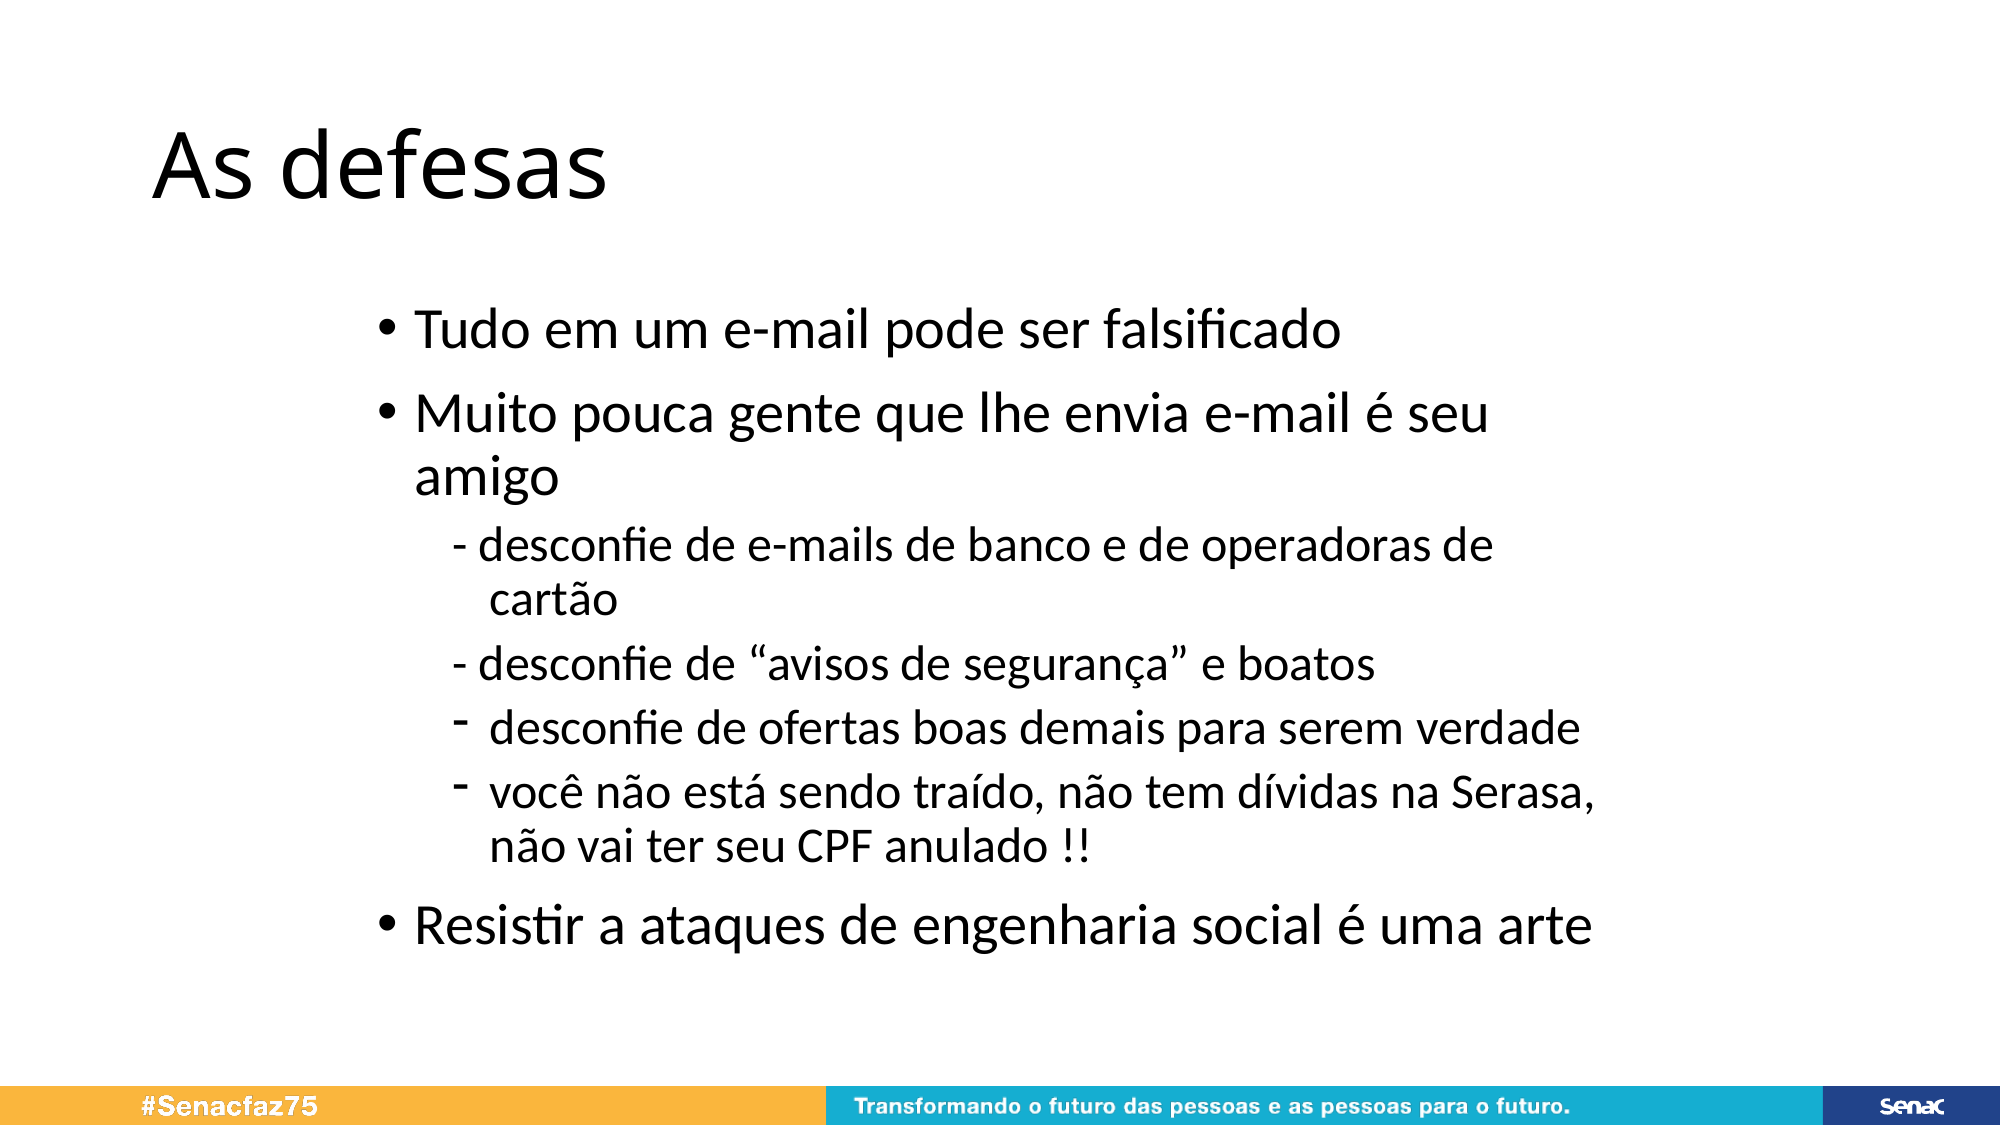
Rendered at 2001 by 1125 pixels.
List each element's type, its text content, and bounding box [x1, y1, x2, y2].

list Tudo em um e-mail pode ser falsificado Muito pouca gente que lhe envia e-mail é seu amigo - desconfie de e-mails de banco e de operadoras de cartão - desconfie de “avisos de segurança” e boatos desconfie de ofertas boas demais para serem verdade você não está sendo traído, não tem dívidas na Serasa, não vai ter seu CPF anulado !! Resistir a ataques de engenharia social é uma arte [362, 290, 1638, 966]
title As defesas [137, 59, 1863, 278]
picture [0, 1078, 2000, 1125]
